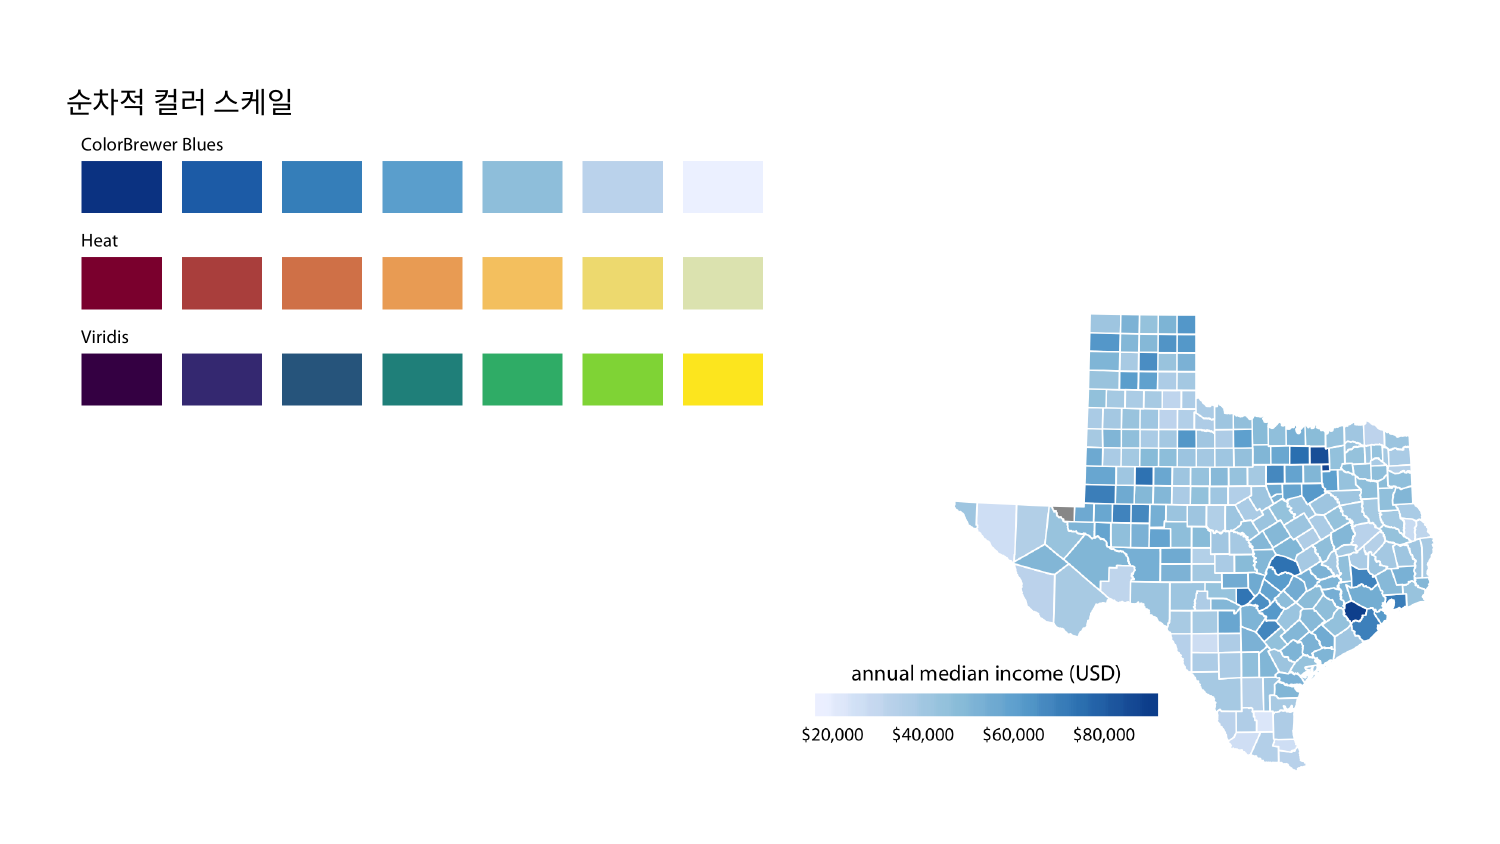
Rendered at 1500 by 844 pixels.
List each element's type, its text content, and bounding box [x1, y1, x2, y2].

title 순차적 컬러 스케일 [51, 51, 1449, 106]
picture [79, 126, 765, 415]
picture [789, 284, 1476, 800]
